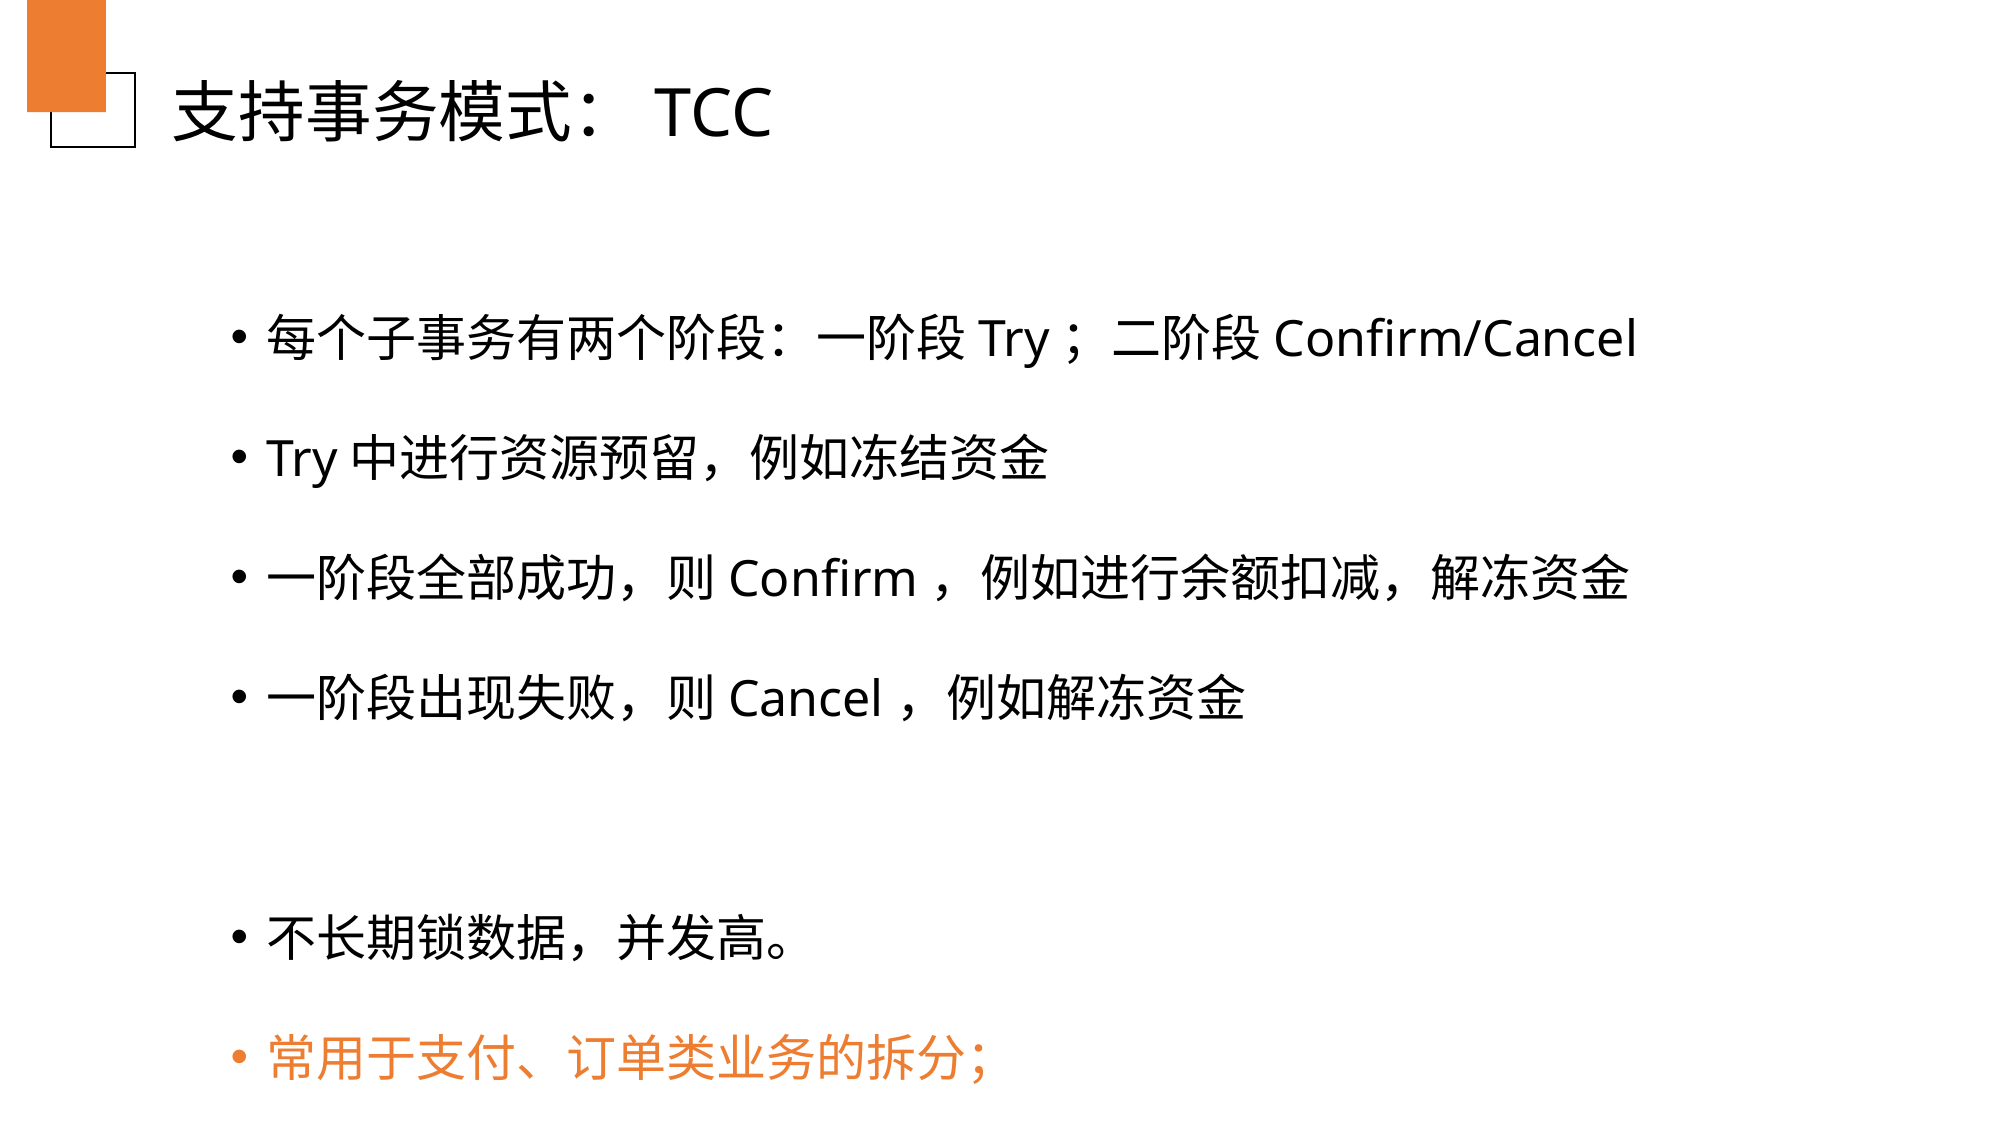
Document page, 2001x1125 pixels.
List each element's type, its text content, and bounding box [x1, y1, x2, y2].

text_box 每个子事务有两个阶段：一阶段Try；二阶段Confirm/Cancel Try中进行资源预留，例如冻结资金 一阶段全部成功，则Confirm，例如进行余额扣减，解冻资金 一阶段出现失败，则Cancel，例如解冻资金 不长期锁数据，并发高。 常用于支付、订单类业务的拆分； [215, 239, 1784, 1094]
text_box [26, 0, 107, 113]
text_box 支持事务模式：TCC [171, 70, 1156, 151]
text_box [50, 72, 136, 148]
